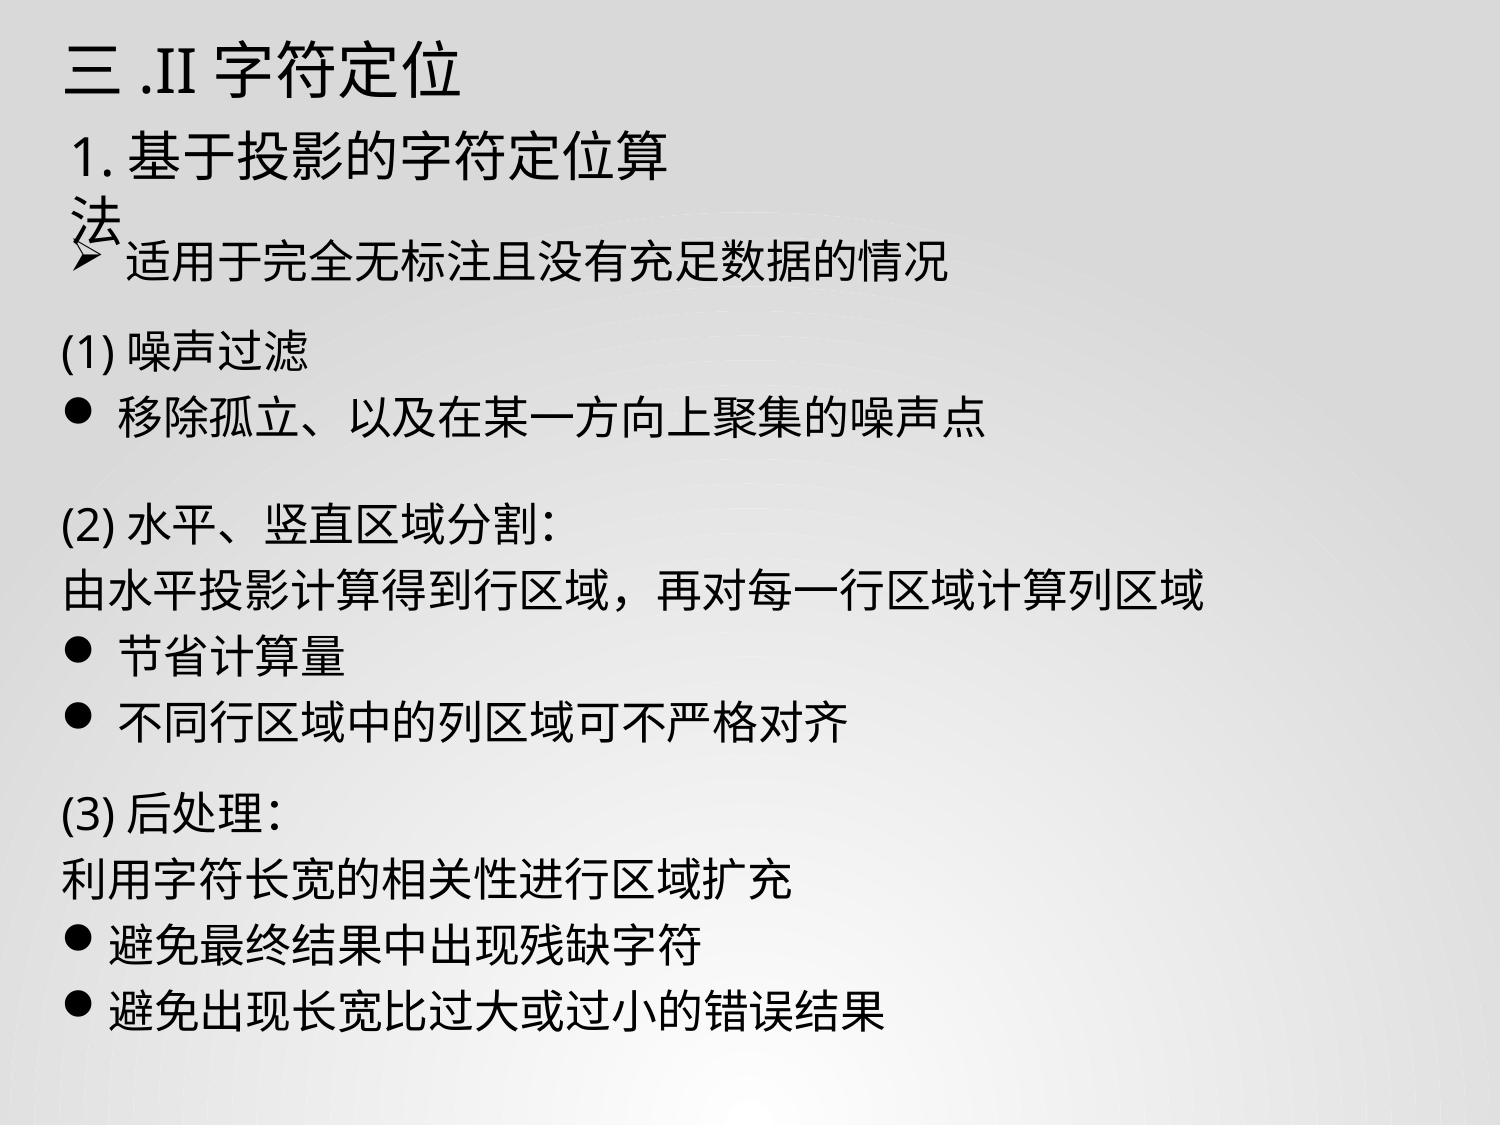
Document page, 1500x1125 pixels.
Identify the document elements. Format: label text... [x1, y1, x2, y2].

text_box (2)水平、竖直区域分割： 由水平投影计算得到行区域，再对每一行区域计算列区域 节省计算量 不同行区域中的列区域可不严格对齐 [46, 477, 1401, 823]
text_box 适用于完全无标注且没有充足数据的情况 [54, 225, 1057, 296]
text_box (3)后处理： 利用字符长宽的相关性进行区域扩充 避免最终结果中出现残缺字符 避免出现长宽比过大或过小的错误结果 [46, 766, 1363, 1045]
text_box (1)噪声过滤 移除孤立、以及在某一方向上聚集的噪声点 [46, 304, 1330, 452]
text_box 1.基于投影的字符定位算法 [54, 115, 730, 225]
text_box 三.II字符定位 [46, 23, 797, 159]
